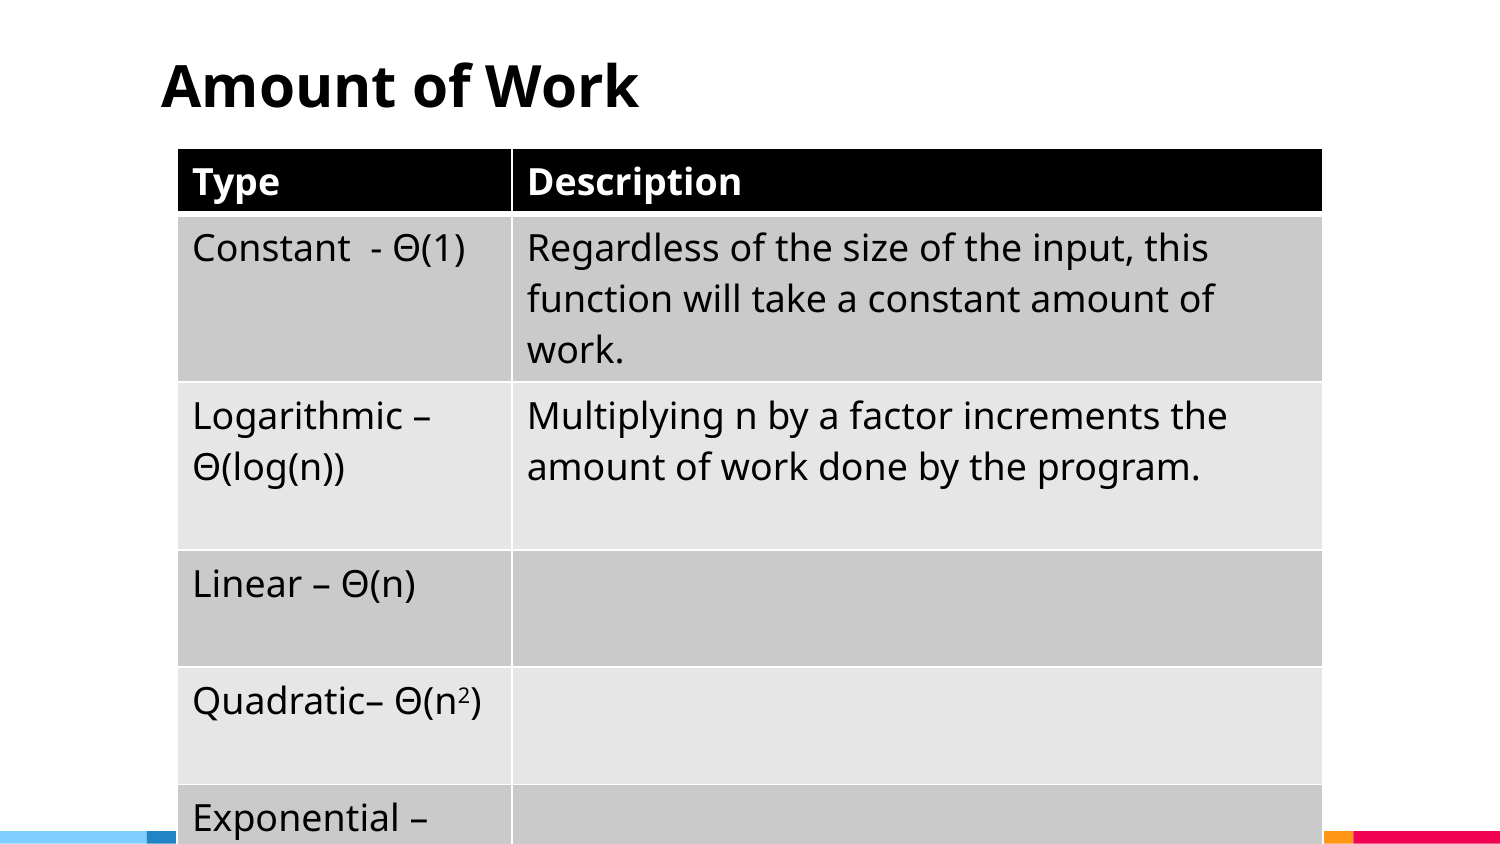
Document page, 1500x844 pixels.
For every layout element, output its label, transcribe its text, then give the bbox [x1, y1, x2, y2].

table_cell Exponential – Θ(bn) [178, 785, 511, 844]
table_cell Logarithmic – Θ(log(n)) [178, 383, 511, 549]
title Amount of Work [146, 33, 1207, 175]
table_cell Multiplying n by a factor increments the amount of work done by the program. [513, 383, 1322, 549]
table_cell Quadratic– Θ(n2) [178, 668, 511, 784]
table_cell Constant - Θ(1) [178, 217, 511, 381]
table_header Description [513, 149, 1322, 211]
table_cell [513, 668, 1322, 784]
table_header Type [178, 149, 511, 211]
table_cell [513, 785, 1322, 844]
table_cell Regardless of the size of the input, this function will take a constant amount of work. [513, 217, 1322, 381]
table_cell Linear – Θ(n) [178, 551, 511, 666]
table_cell [513, 551, 1322, 666]
